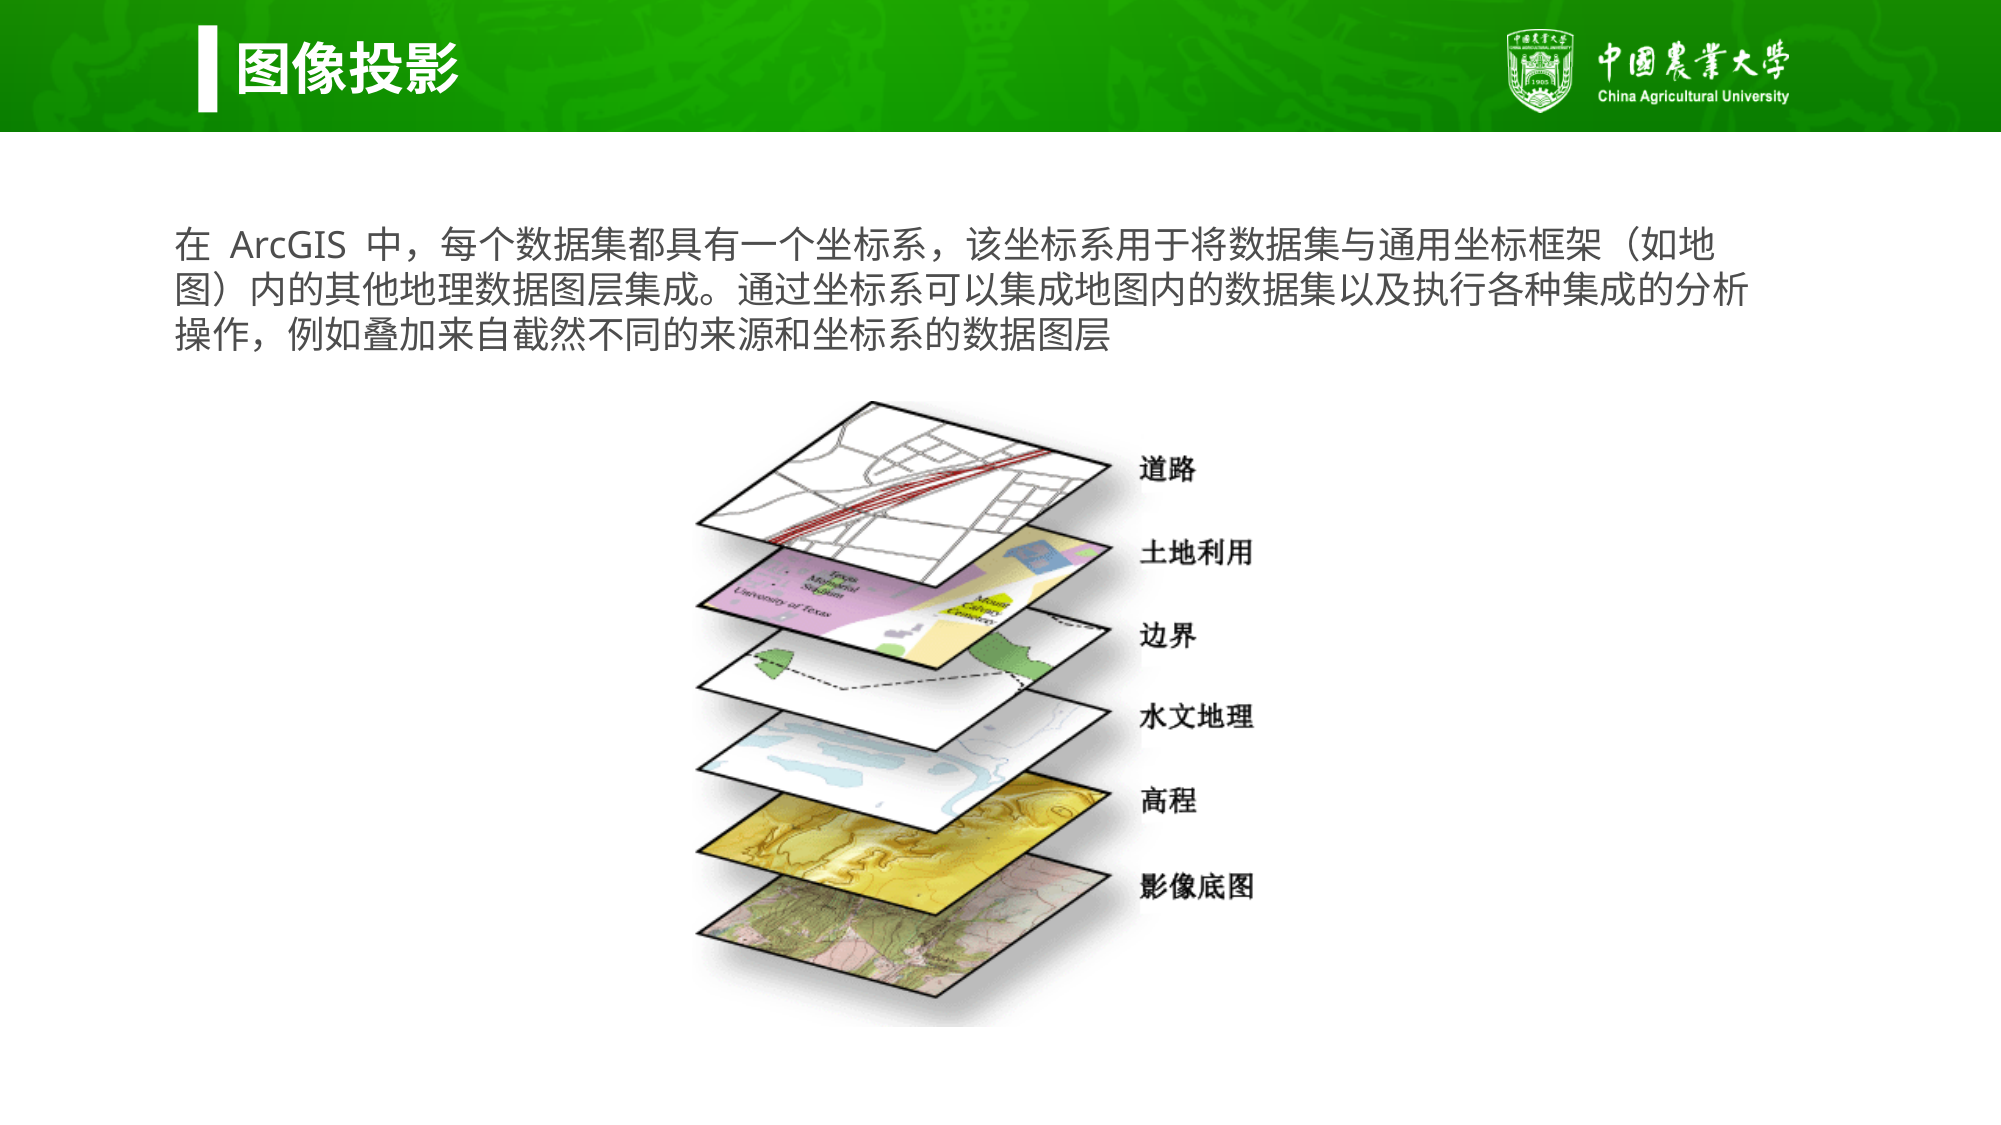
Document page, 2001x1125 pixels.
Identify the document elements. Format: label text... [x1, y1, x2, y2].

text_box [0, 0, 2000, 132]
text_box 在 ArcGIS 中，每个数据集都具有一个坐标系，该坐标系用于将数据集与通用坐标框架（如地图）内的其他地理数据图层集成。通过坐标系可以集成地图内的数据集以及执行各种集成的分析操作，例如叠加来自截然不同的来源和坐标系的数据图层 [159, 213, 1800, 364]
picture [691, 401, 1317, 1027]
